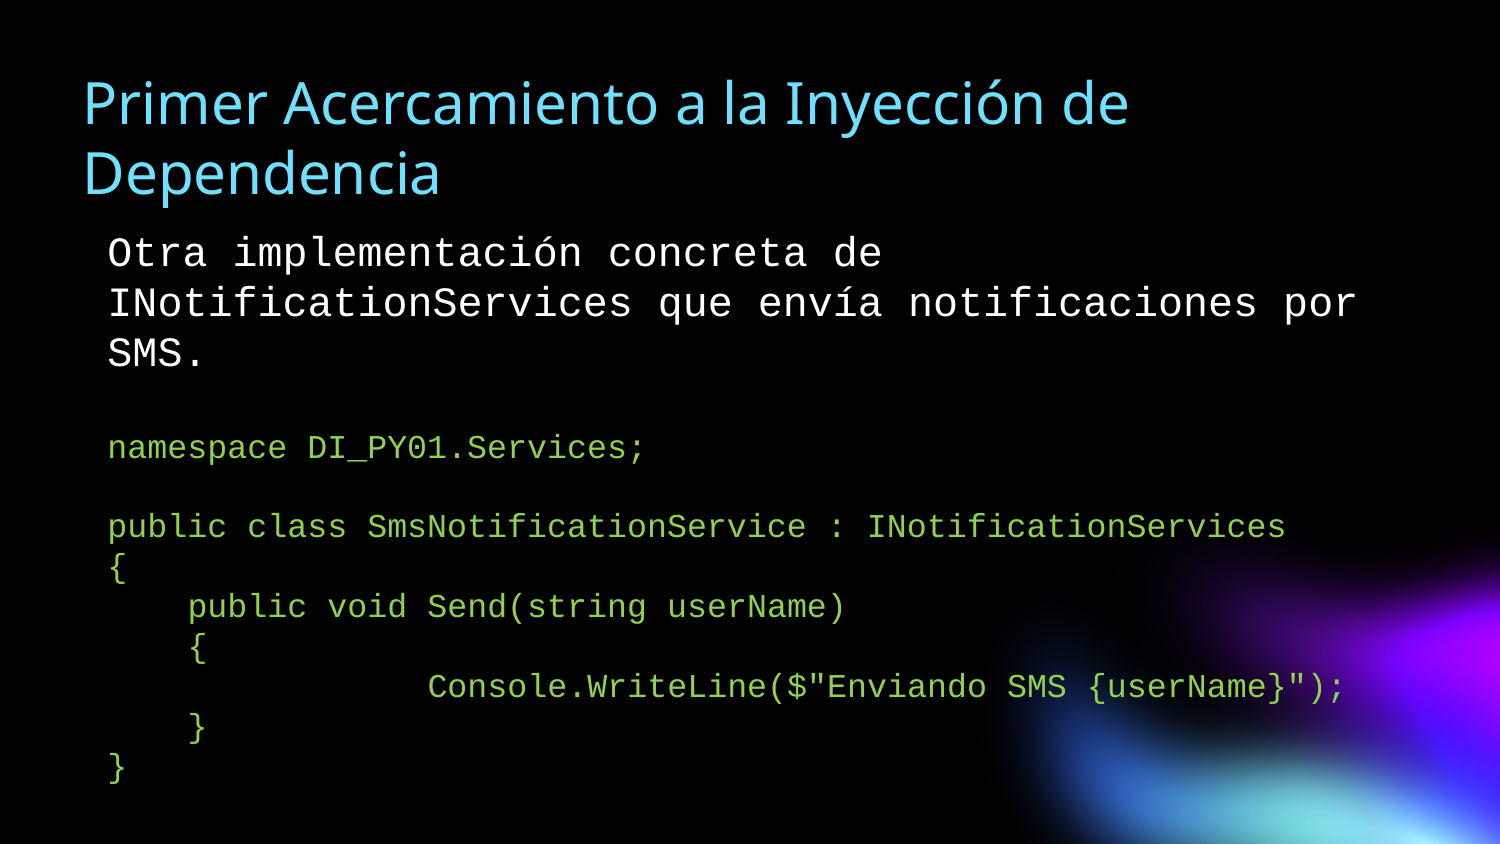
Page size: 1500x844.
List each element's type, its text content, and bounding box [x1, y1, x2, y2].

text_box Otra implementación concreta de INotificationServices que envía notificaciones por SMS. namespace DI_PY01.Services; public class SmsNotificationService : INotificationServices { public void Send(string userName) { Console.WriteLine($"Enviando SMS {userName}"); } } [92, 209, 1407, 810]
title Primer Acercamiento a la Inyección de Dependencia [67, 50, 1436, 236]
picture [0, 0, 1500, 844]
